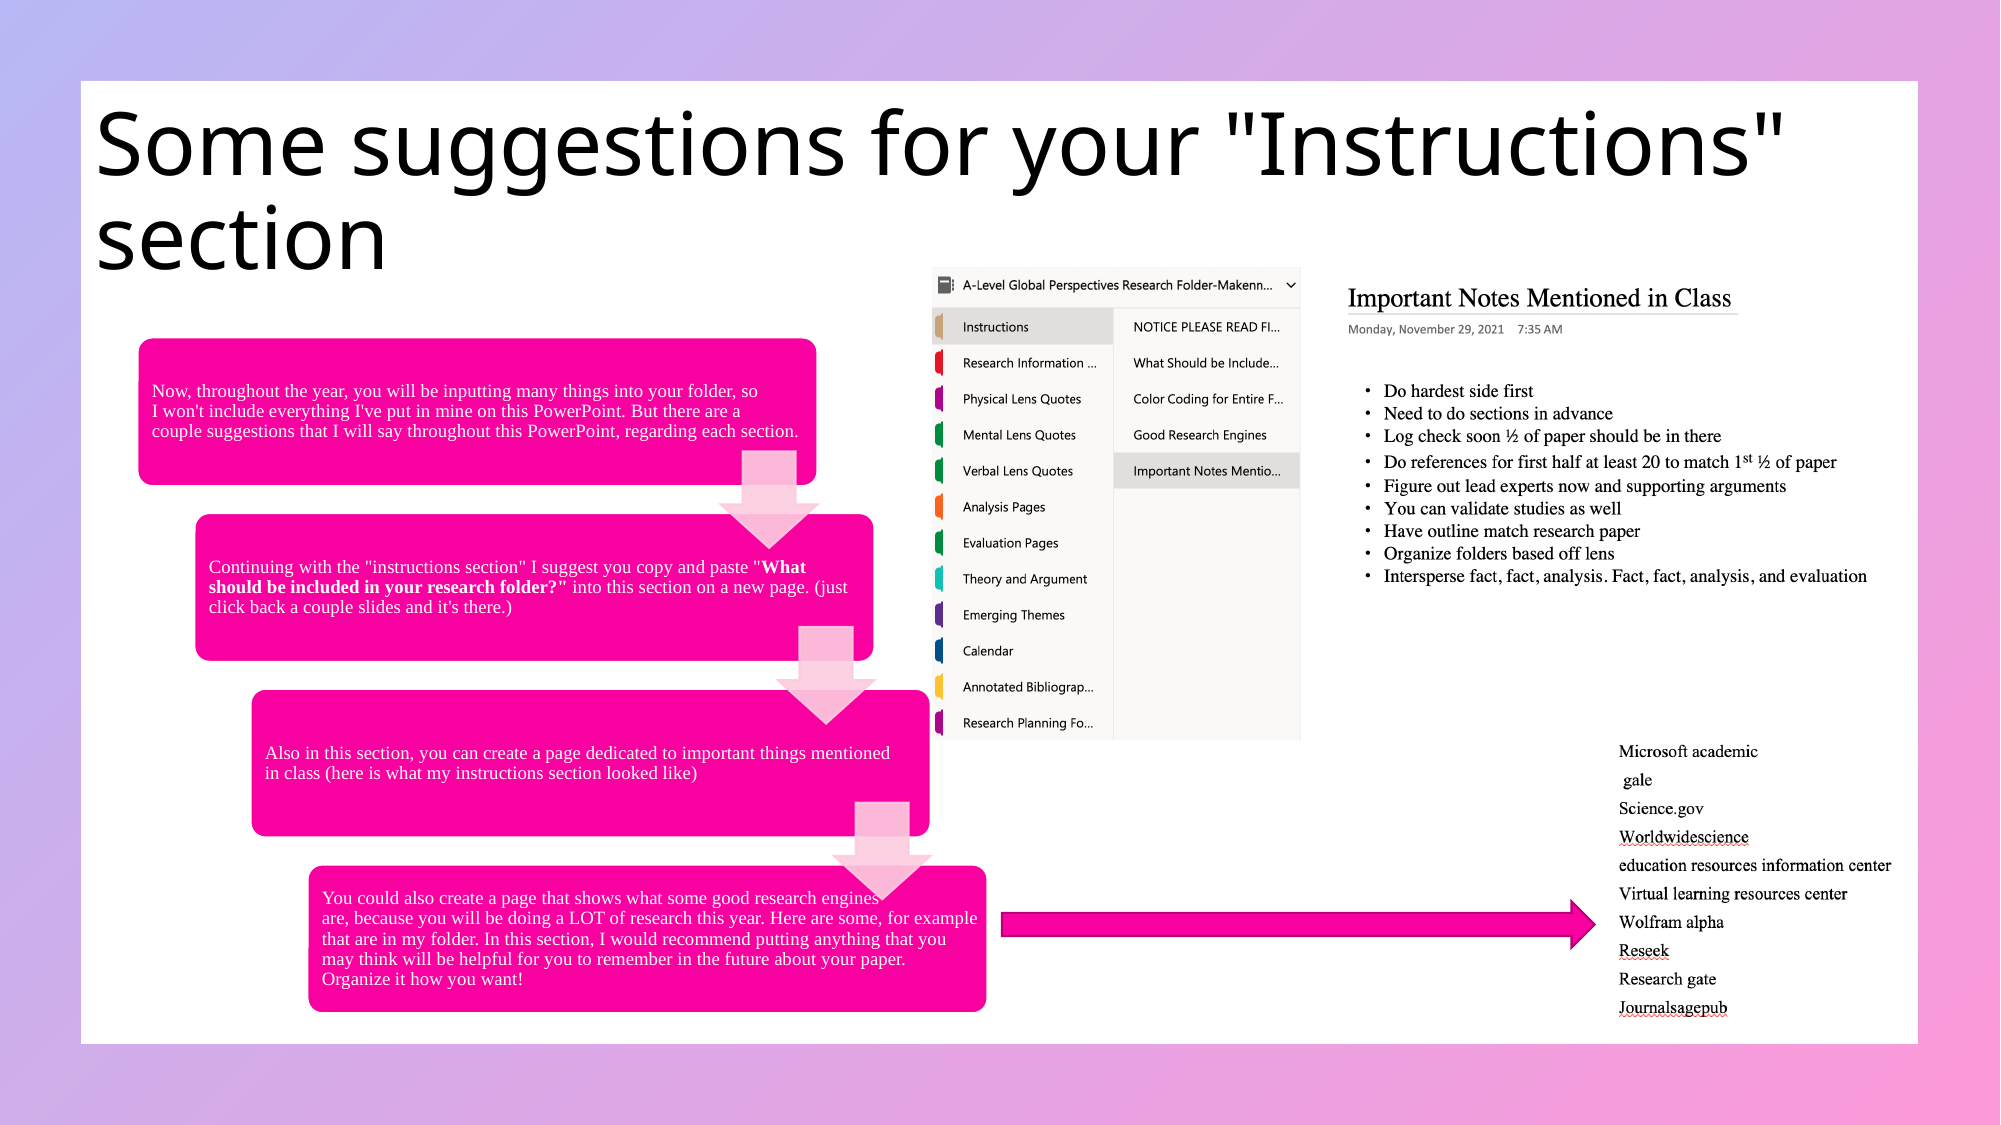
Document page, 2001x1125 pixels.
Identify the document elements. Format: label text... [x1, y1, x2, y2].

title Some suggestions for your "Instructions" section [80, 85, 1896, 303]
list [137, 337, 988, 1014]
text_box [1000, 898, 1597, 951]
picture [932, 267, 1917, 1031]
